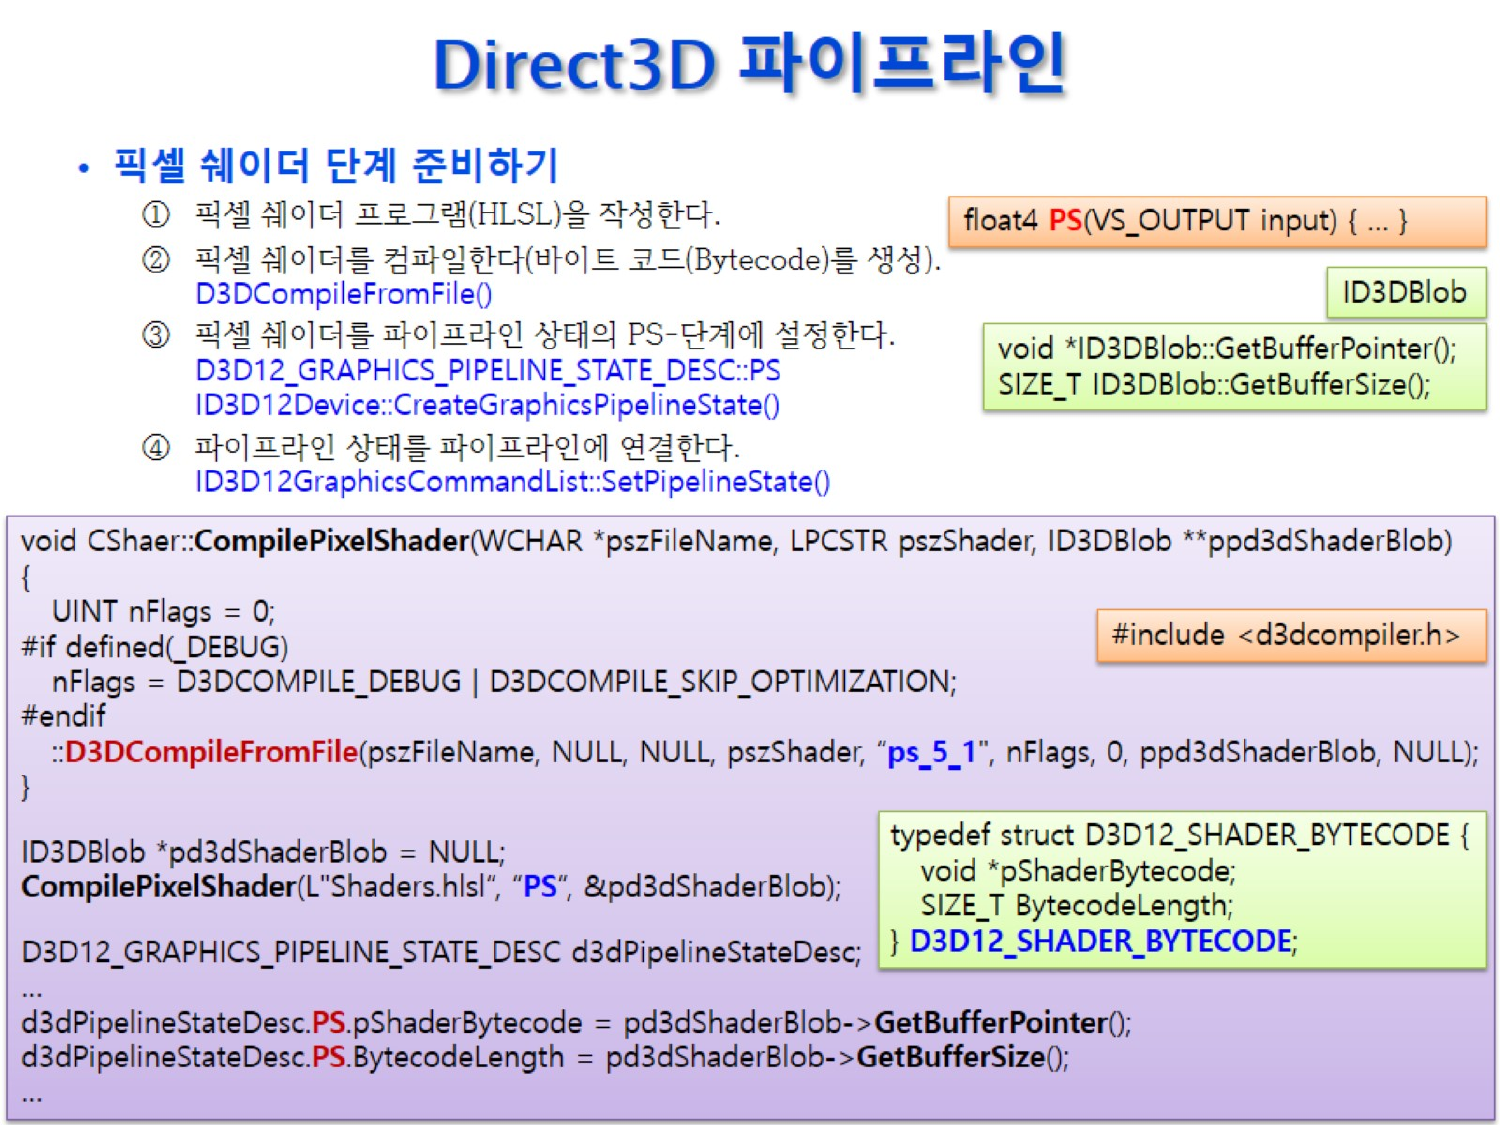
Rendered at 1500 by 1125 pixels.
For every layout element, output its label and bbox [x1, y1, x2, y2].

text_box [973, 334, 1500, 923]
picture [0, 0, 1500, 1125]
